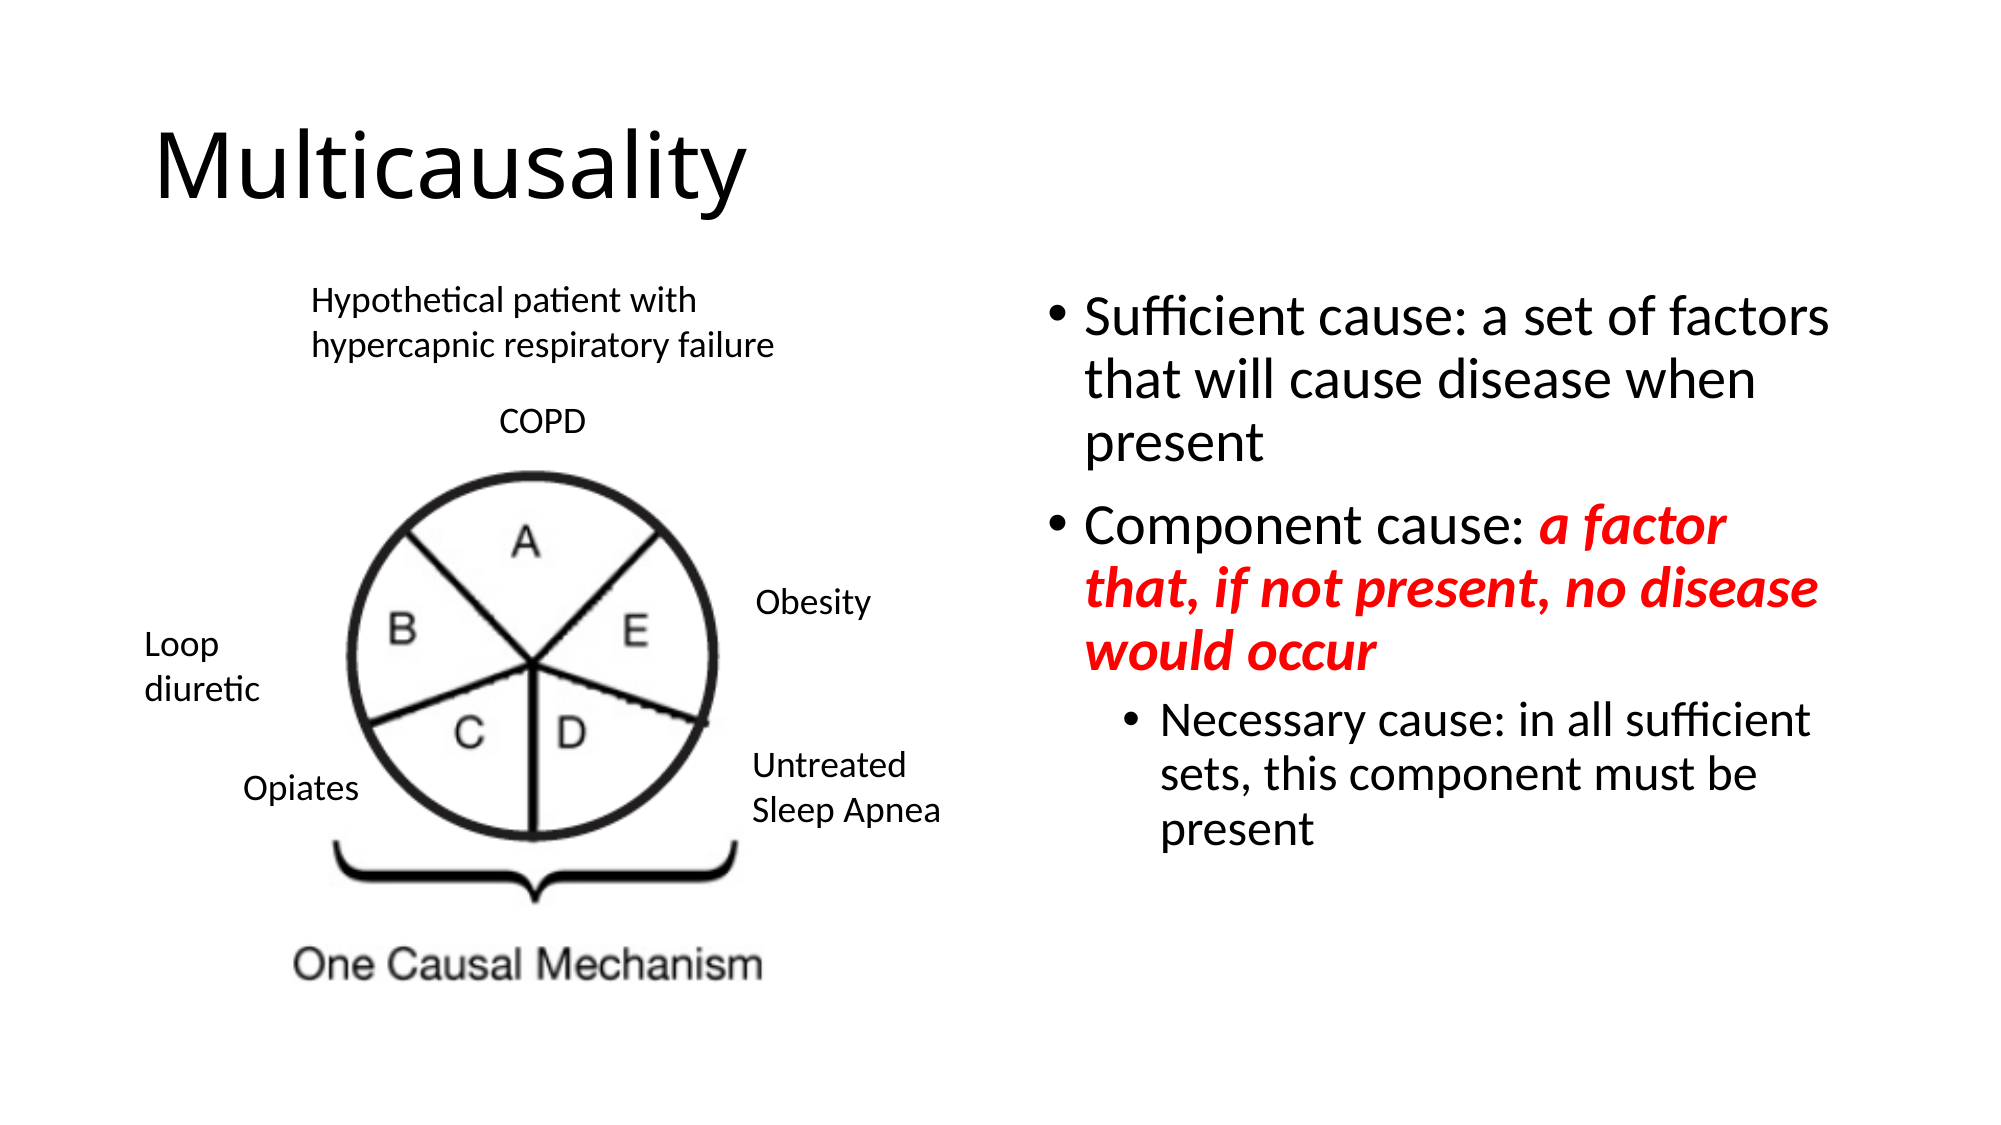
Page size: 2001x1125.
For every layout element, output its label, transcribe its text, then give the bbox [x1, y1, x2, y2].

title Multicausality [137, 59, 1863, 278]
list Sufficient cause: a set of factors that will cause disease when present Component cause: a factor that, if not present, no disease would occur Necessary cause: in all sufficient sets, this component must be present [1032, 277, 1863, 1014]
text_box Hypothetical patient with hypercapnic respiratory failure [296, 267, 808, 373]
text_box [129, 388, 1001, 1014]
